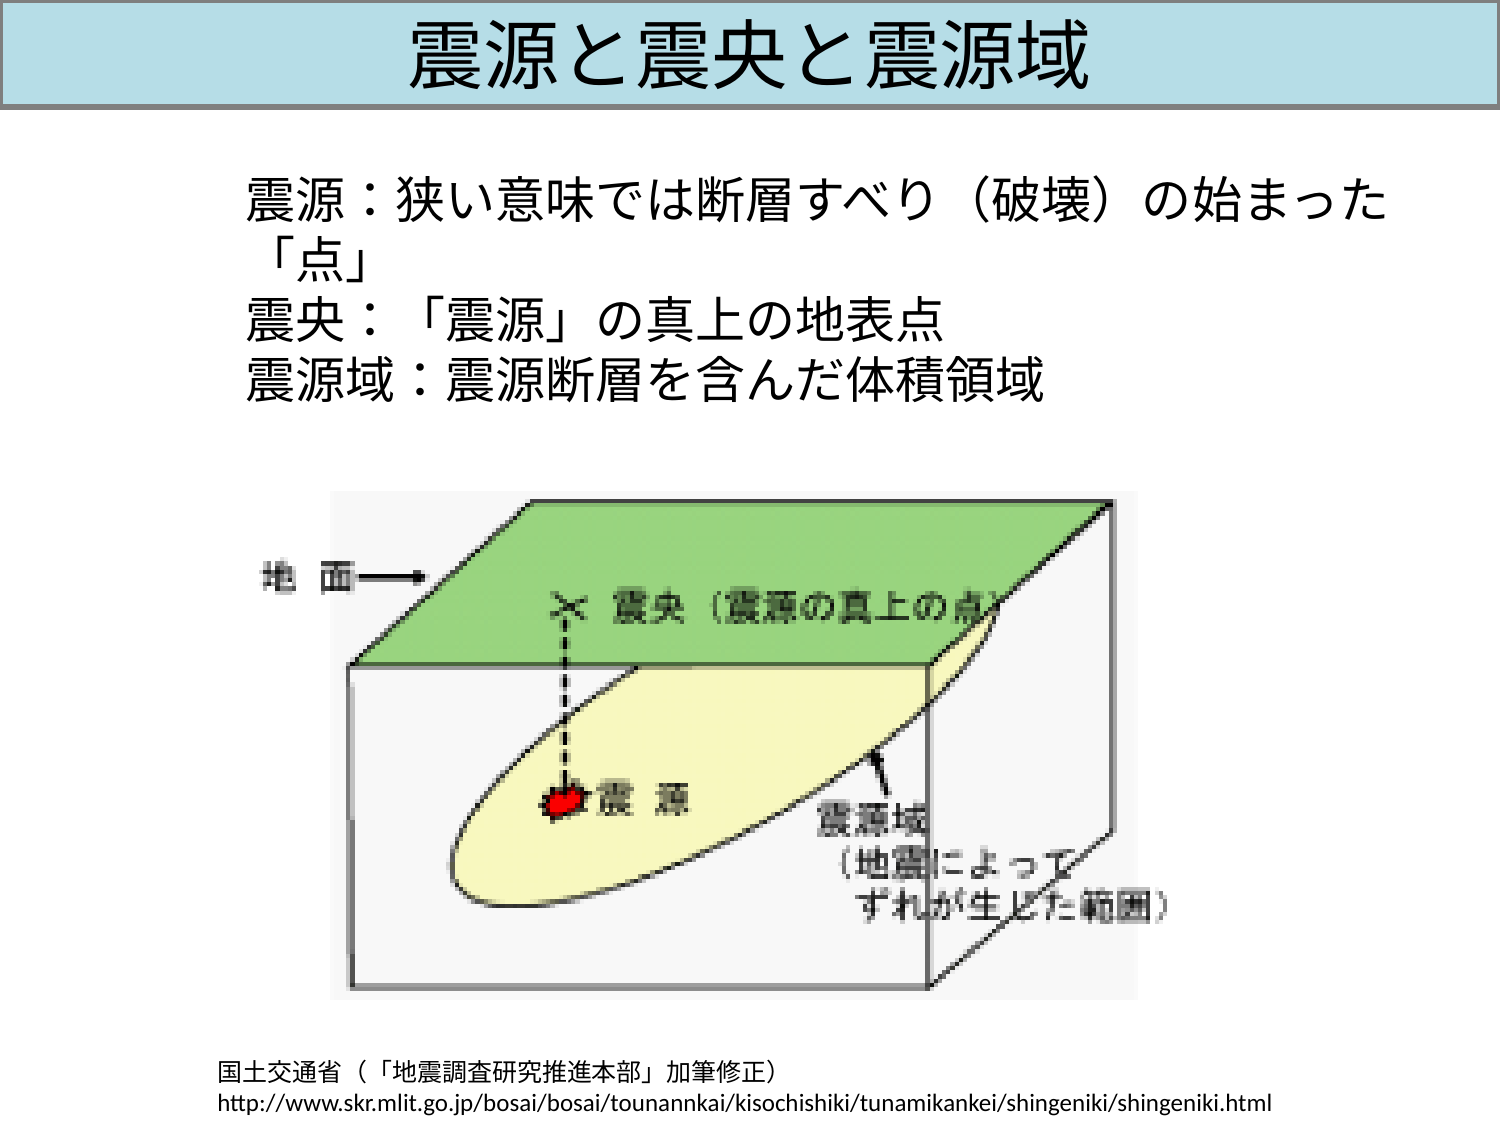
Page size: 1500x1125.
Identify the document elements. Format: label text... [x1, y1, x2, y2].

text_box 国土交通省（「地震調査研究推進本部」加筆修正） http://www.skr.mlit.go.jp/bosai/bosai/tounannkai/kisochishiki/tunamikankei/shingeniki/shingeniki.html [202, 1049, 1298, 1124]
title 震源と震央と震源域 [0, 0, 1500, 107]
picture [229, 491, 1205, 1000]
text_box 震源：狭い意味では断層すべり（破壊）の始まった「点」 震央：「震源」の真上の地表点 震源域：震源断層を含んだ体積領域 [230, 160, 1406, 416]
